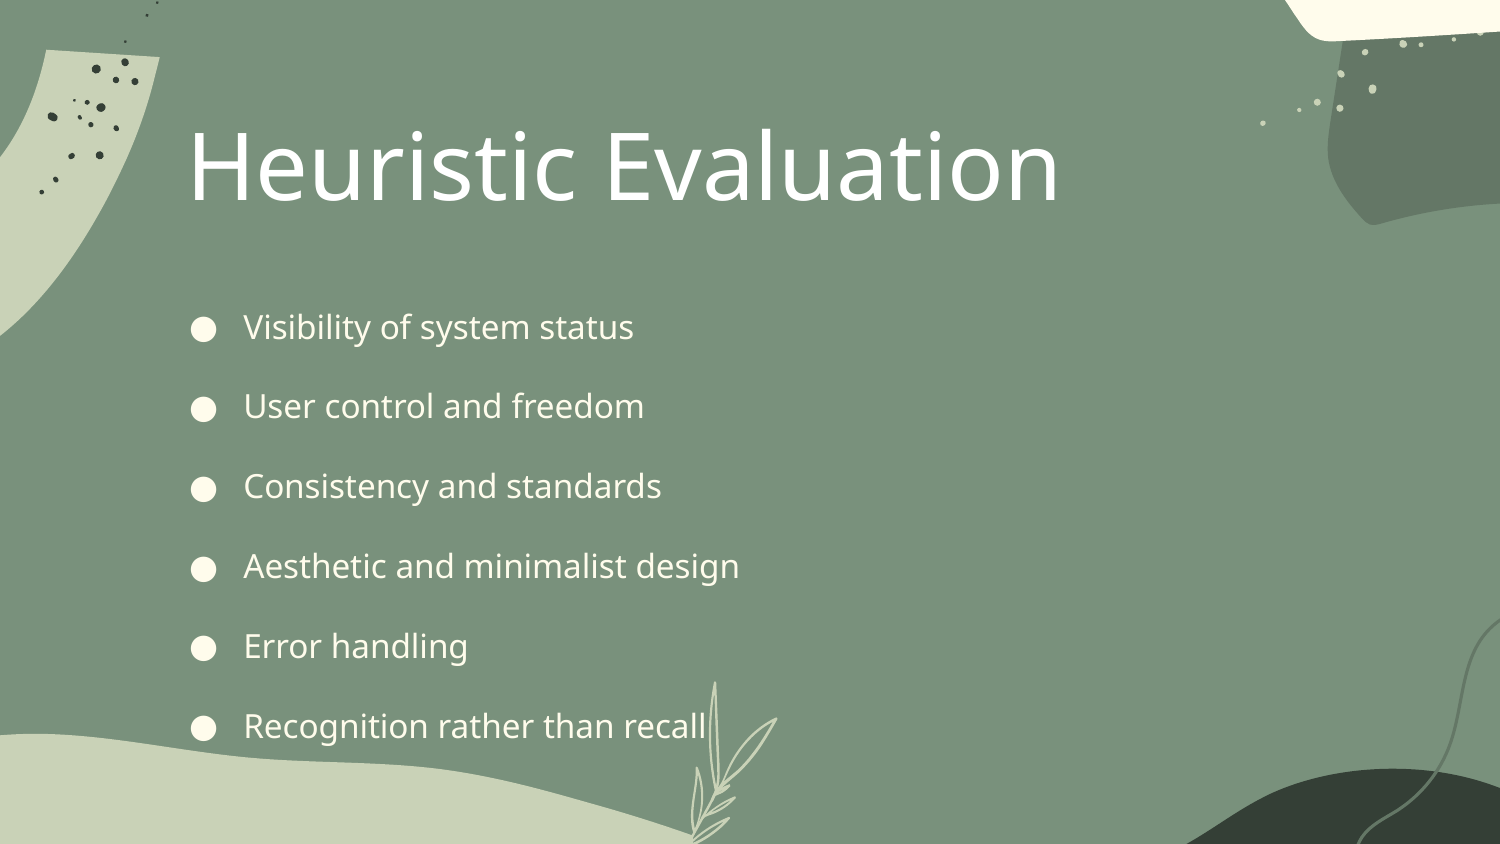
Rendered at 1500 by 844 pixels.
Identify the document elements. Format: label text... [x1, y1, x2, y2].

title Heuristic Evaluation [171, 91, 1329, 240]
subtitle Visibility of system status User control and freedom Consistency and standards Aesthetic and minimalist design Error handling Recognition rather than recall [153, 250, 969, 640]
